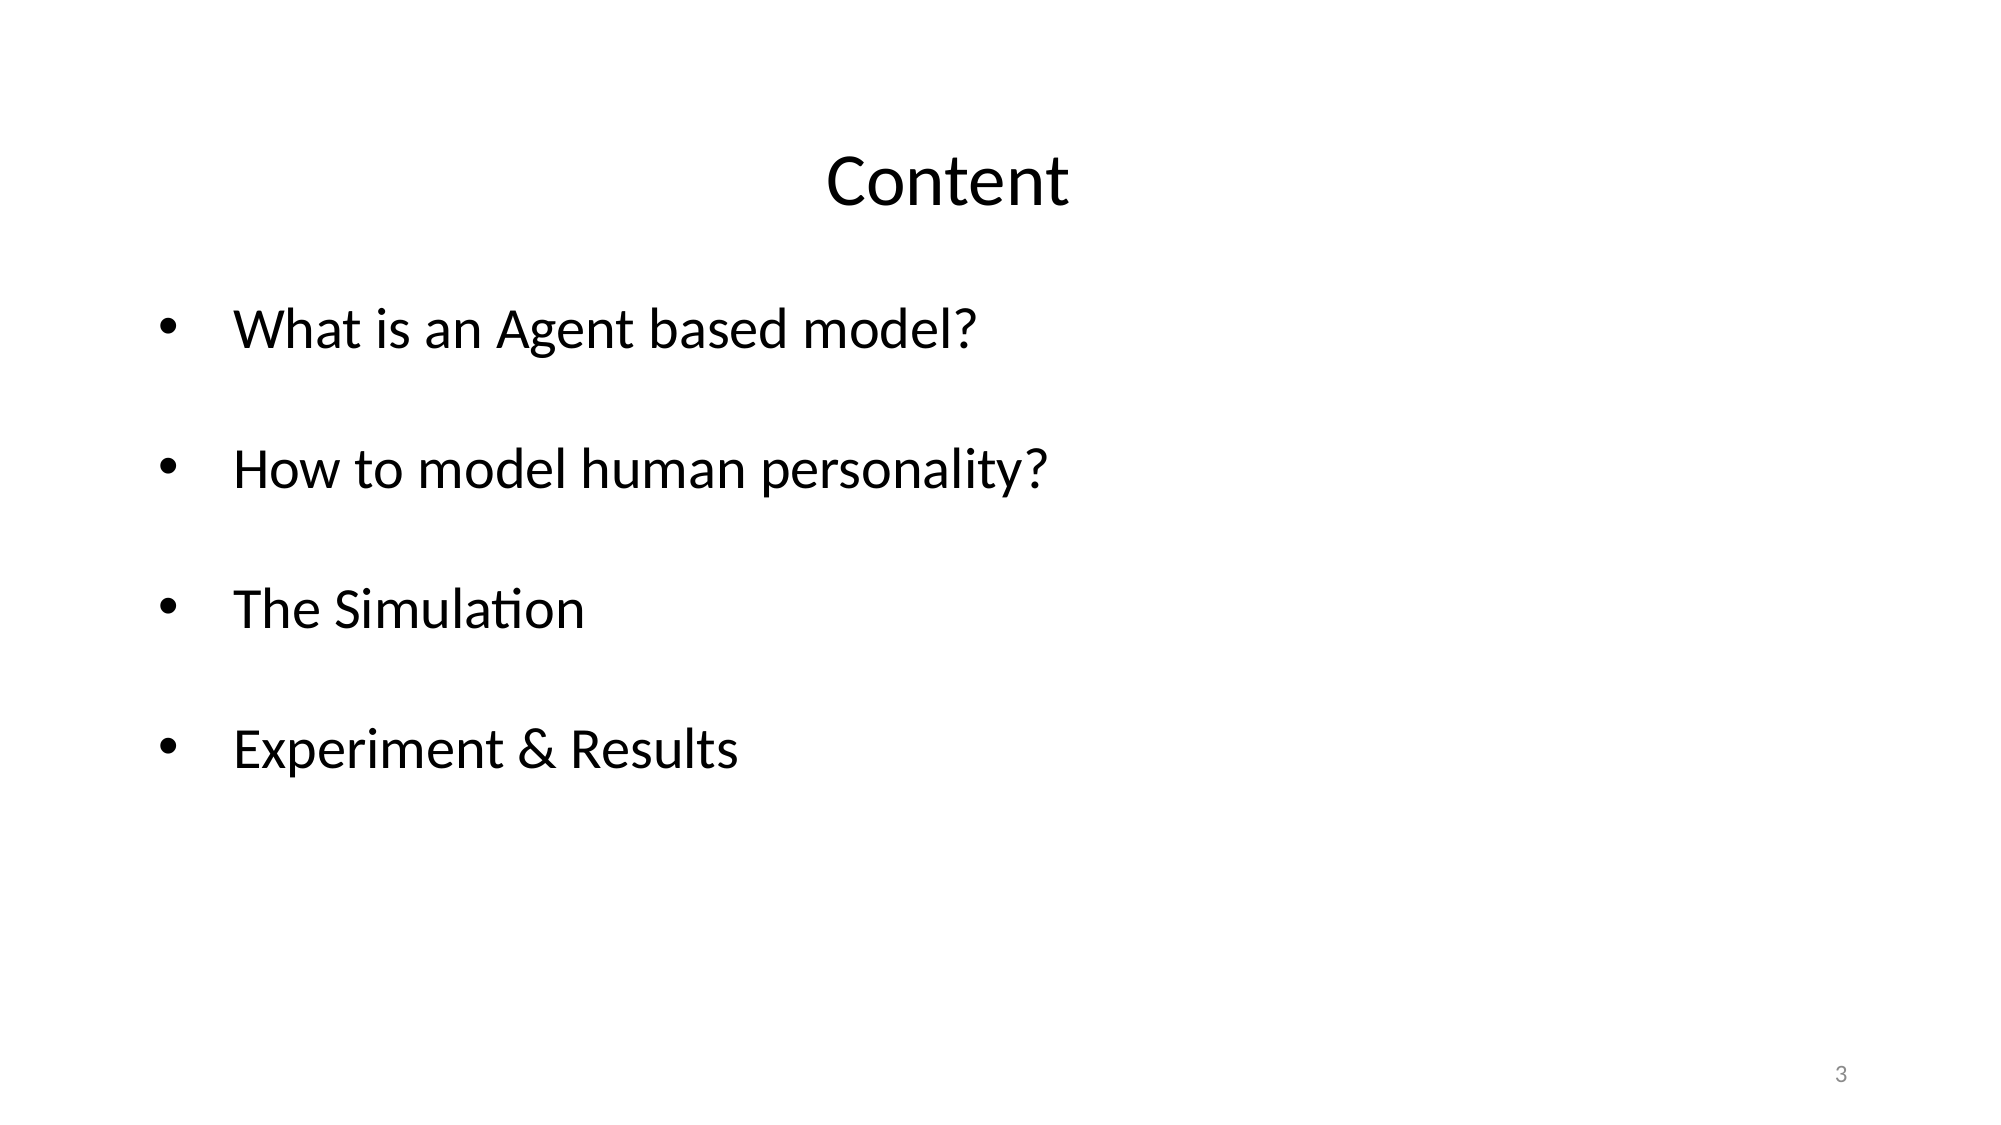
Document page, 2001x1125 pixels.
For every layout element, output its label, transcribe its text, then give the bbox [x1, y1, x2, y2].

text_box Content What is an Agent based model? How to model human personality? The Simulation Experiment & Results [143, 123, 1753, 788]
slide_number 2 [1412, 1042, 1863, 1103]
